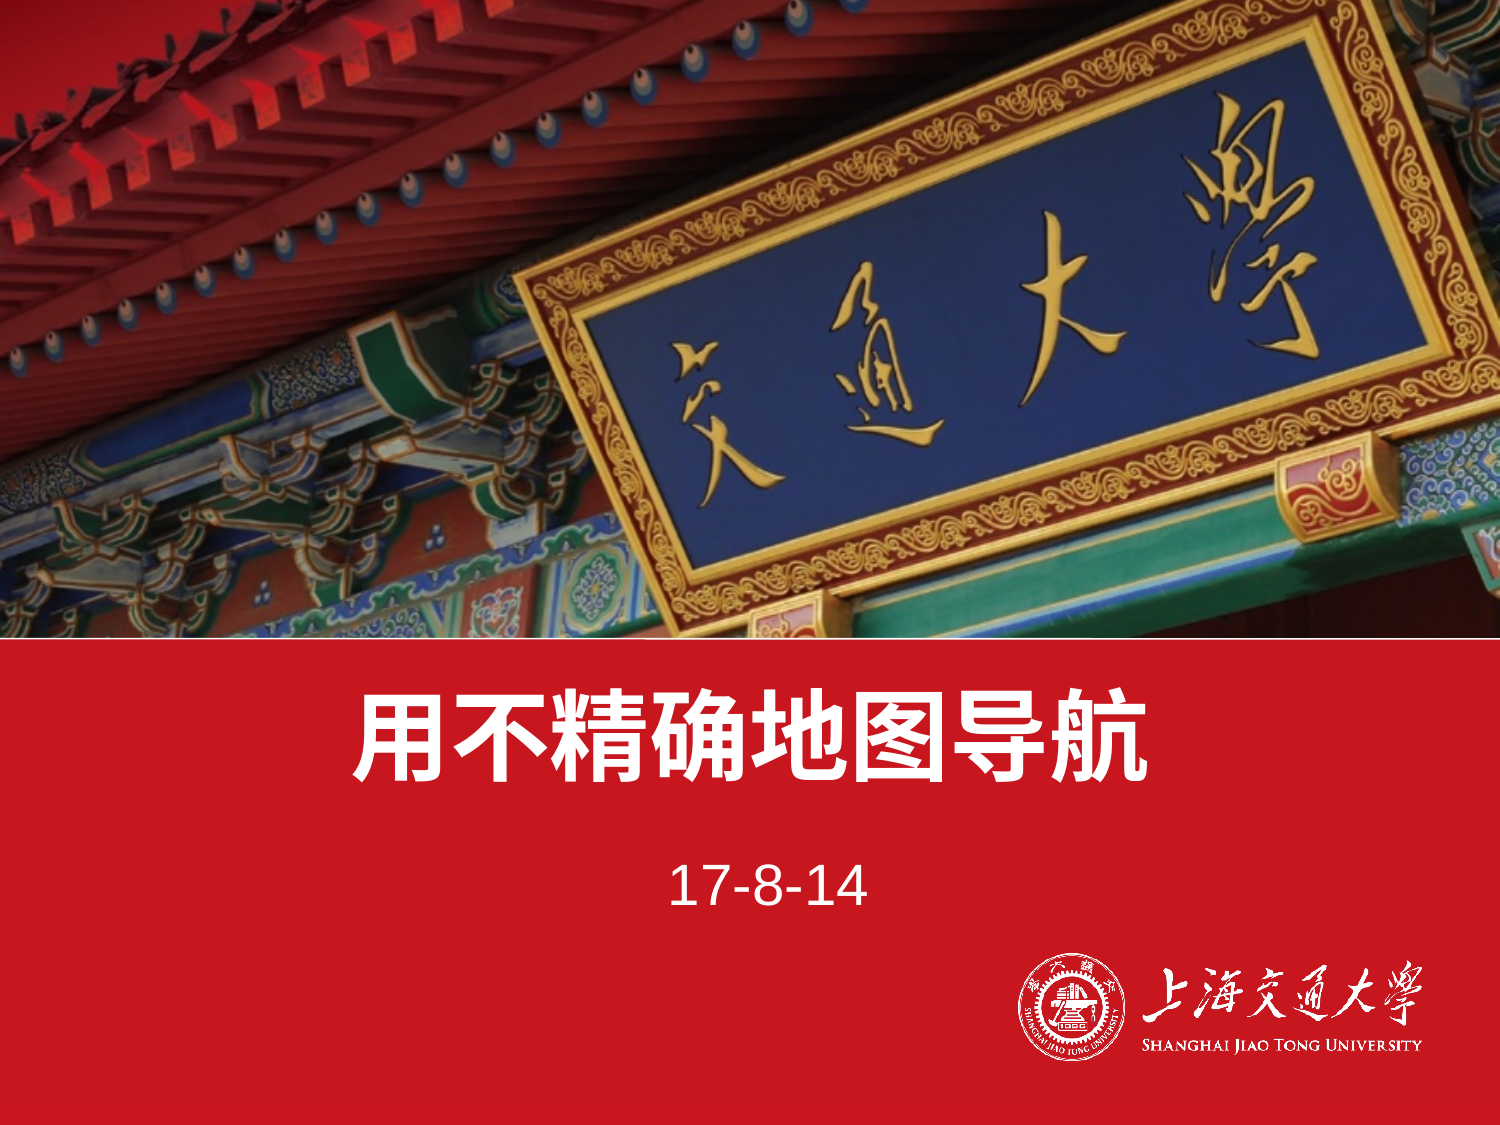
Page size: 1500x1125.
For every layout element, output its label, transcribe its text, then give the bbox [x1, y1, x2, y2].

text_box 17-8-14 [103, 825, 1397, 925]
picture [1018, 953, 1422, 1061]
picture [0, 0, 1500, 638]
text_box 用不精确地图导航 [103, 667, 1397, 816]
